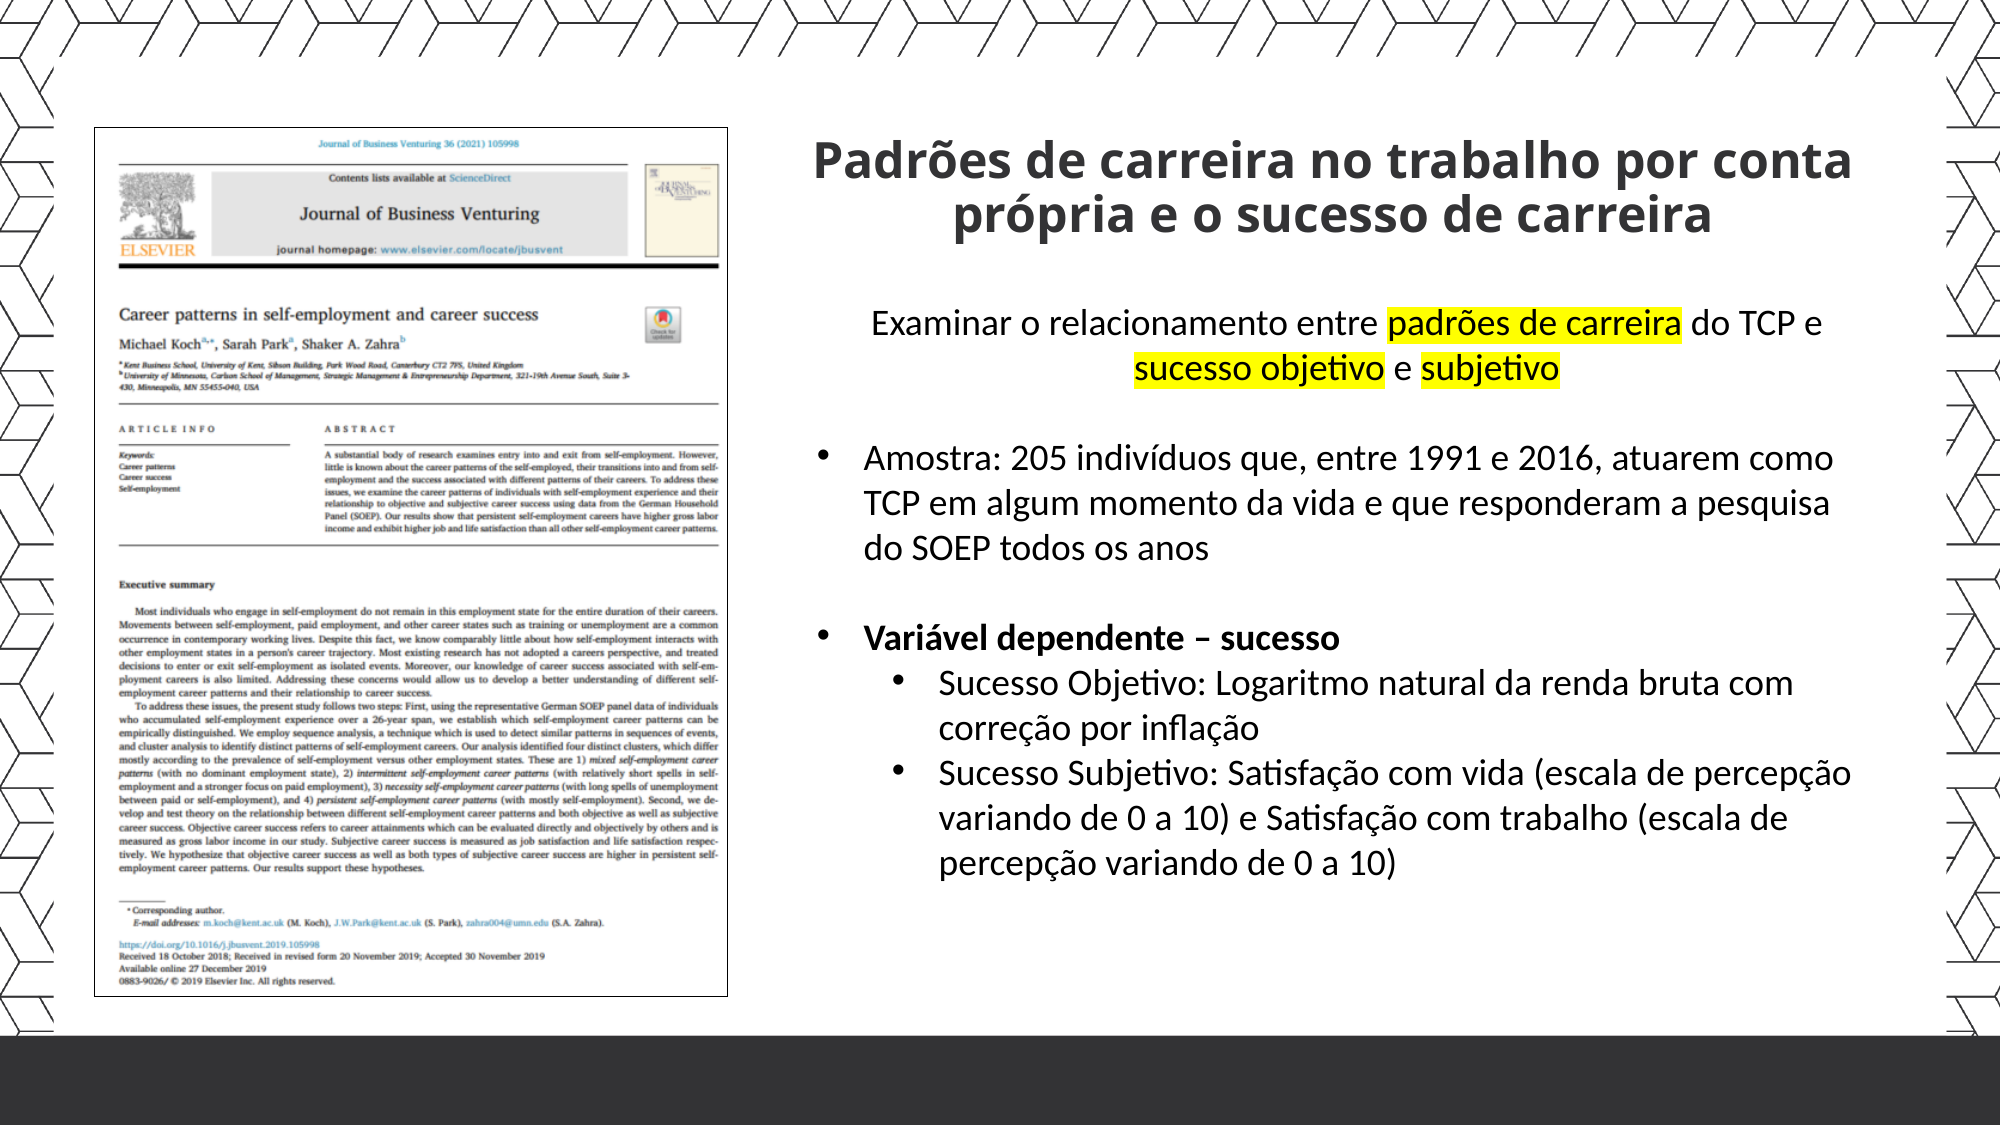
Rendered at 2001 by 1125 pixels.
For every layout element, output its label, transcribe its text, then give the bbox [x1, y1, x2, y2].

title Padrões de carreira no trabalho por conta própria e o sucesso de carreira [774, 127, 1893, 257]
text_box Examinar o relacionamento entre padrões de carreira do TCP e sucesso objetivo e subjetivo Amostra: 205 indivíduos que, entre 1991 e 2016, atuarem como TCP em algum momento da vida e que responderam a pesquisa do SOEP todos os anos Variável dependente – sucesso Sucesso Objetivo: Logaritmo natural da renda bruta com correção por inflação Sucesso Subjetivo: Satisfação com vida (escala de percepção variando de 0 a 10) e Satisfação com trabalho (escala de percepção variando de 0 a 10) [802, 290, 1892, 890]
picture [0, 0, 2000, 1125]
